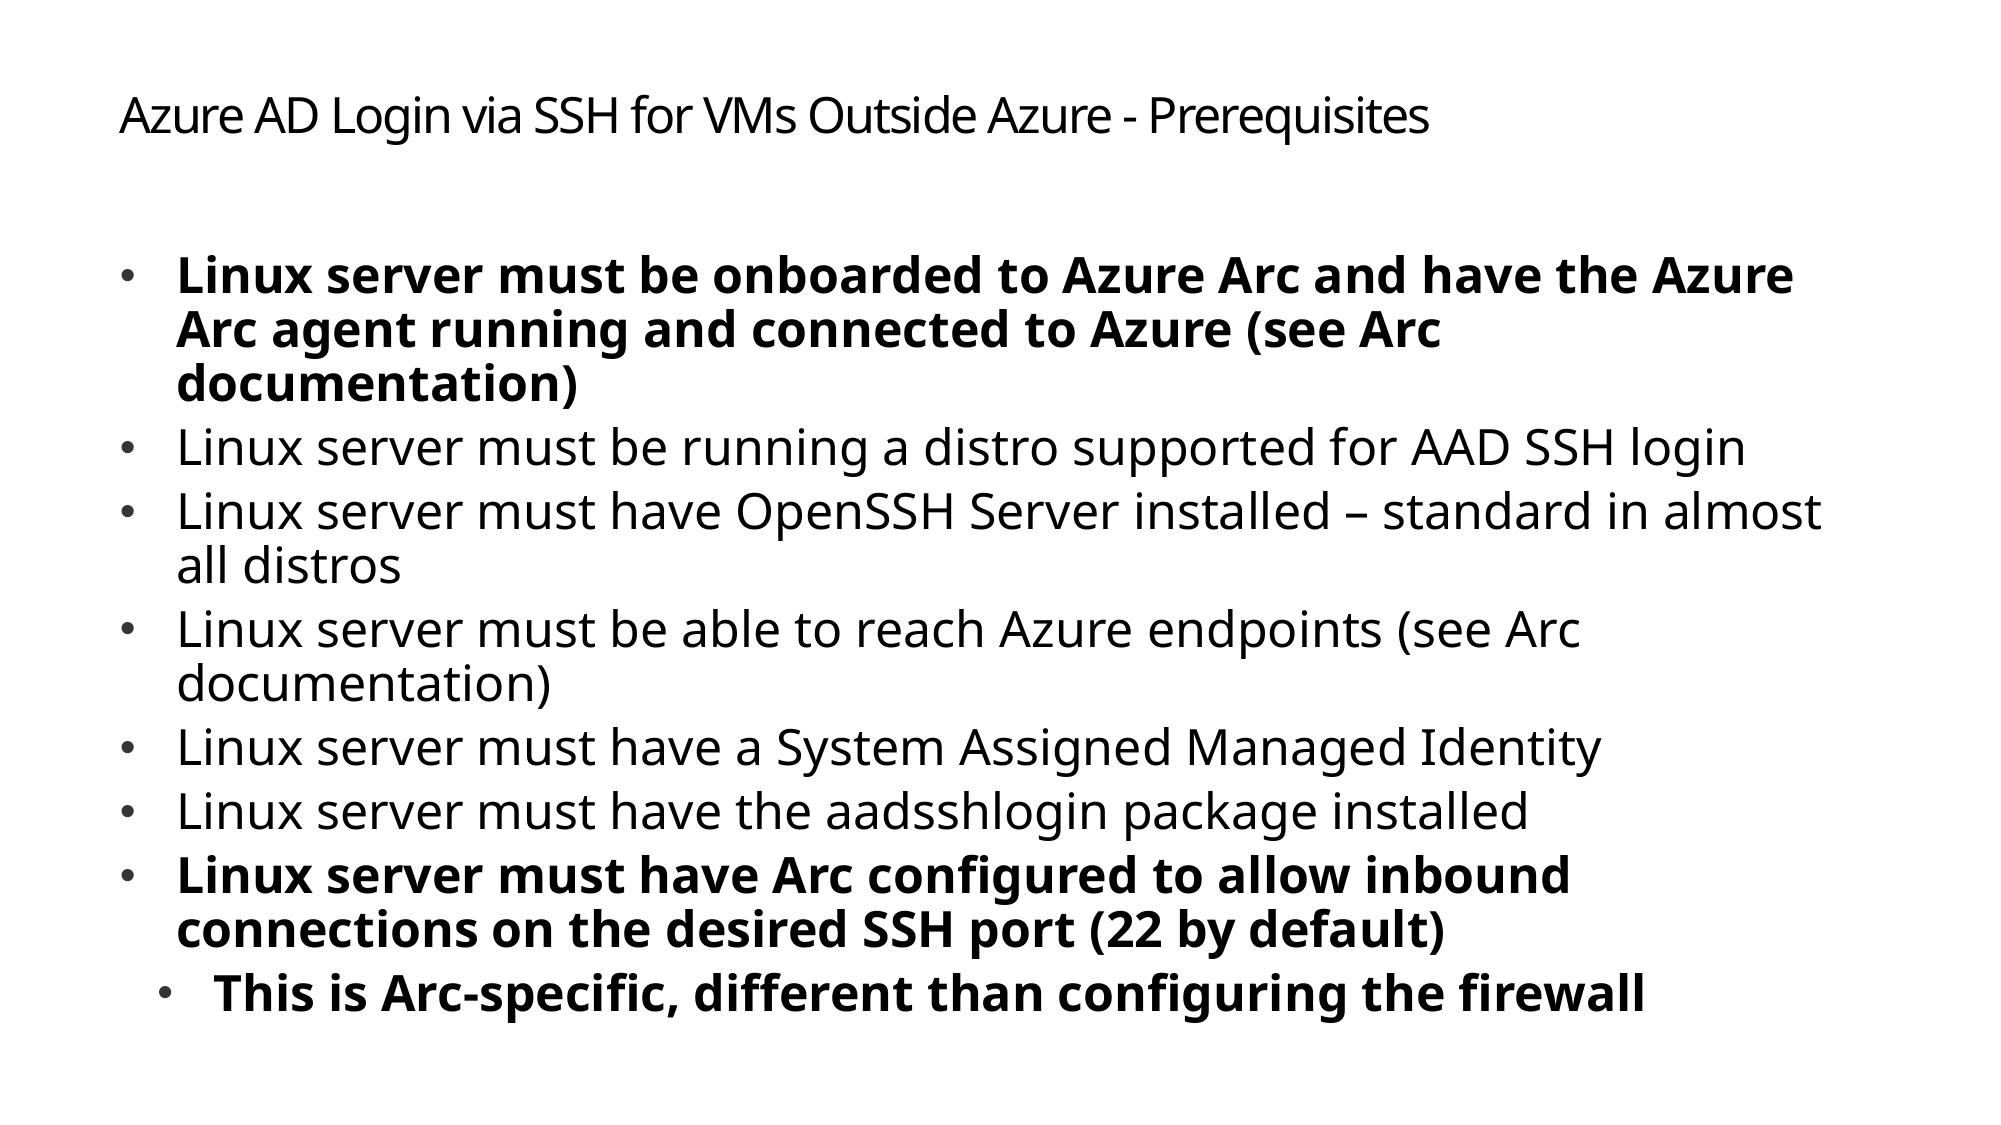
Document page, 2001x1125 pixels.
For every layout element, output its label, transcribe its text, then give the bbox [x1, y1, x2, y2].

list Linux server must be onboarded to Azure Arc and have the Azure Arc agent running and connected to Azure (see Arc documentation) Linux server must be running a distro supported for AAD SSH login Linux server must have OpenSSH Server installed – standard in almost all distros Linux server must be able to reach Azure endpoints (see Arc documentation) Linux server must have a System Assigned Managed Identity Linux server must have the aadsshlogin package installed Linux server must have Arc configured to allow inbound connections on the desired SSH port (22 by default) This is Arc-specific, different than configuring the firewall [95, 235, 1855, 951]
title Azure AD Login via SSH for VMs Outside Azure - Prerequisites [95, 75, 1855, 136]
